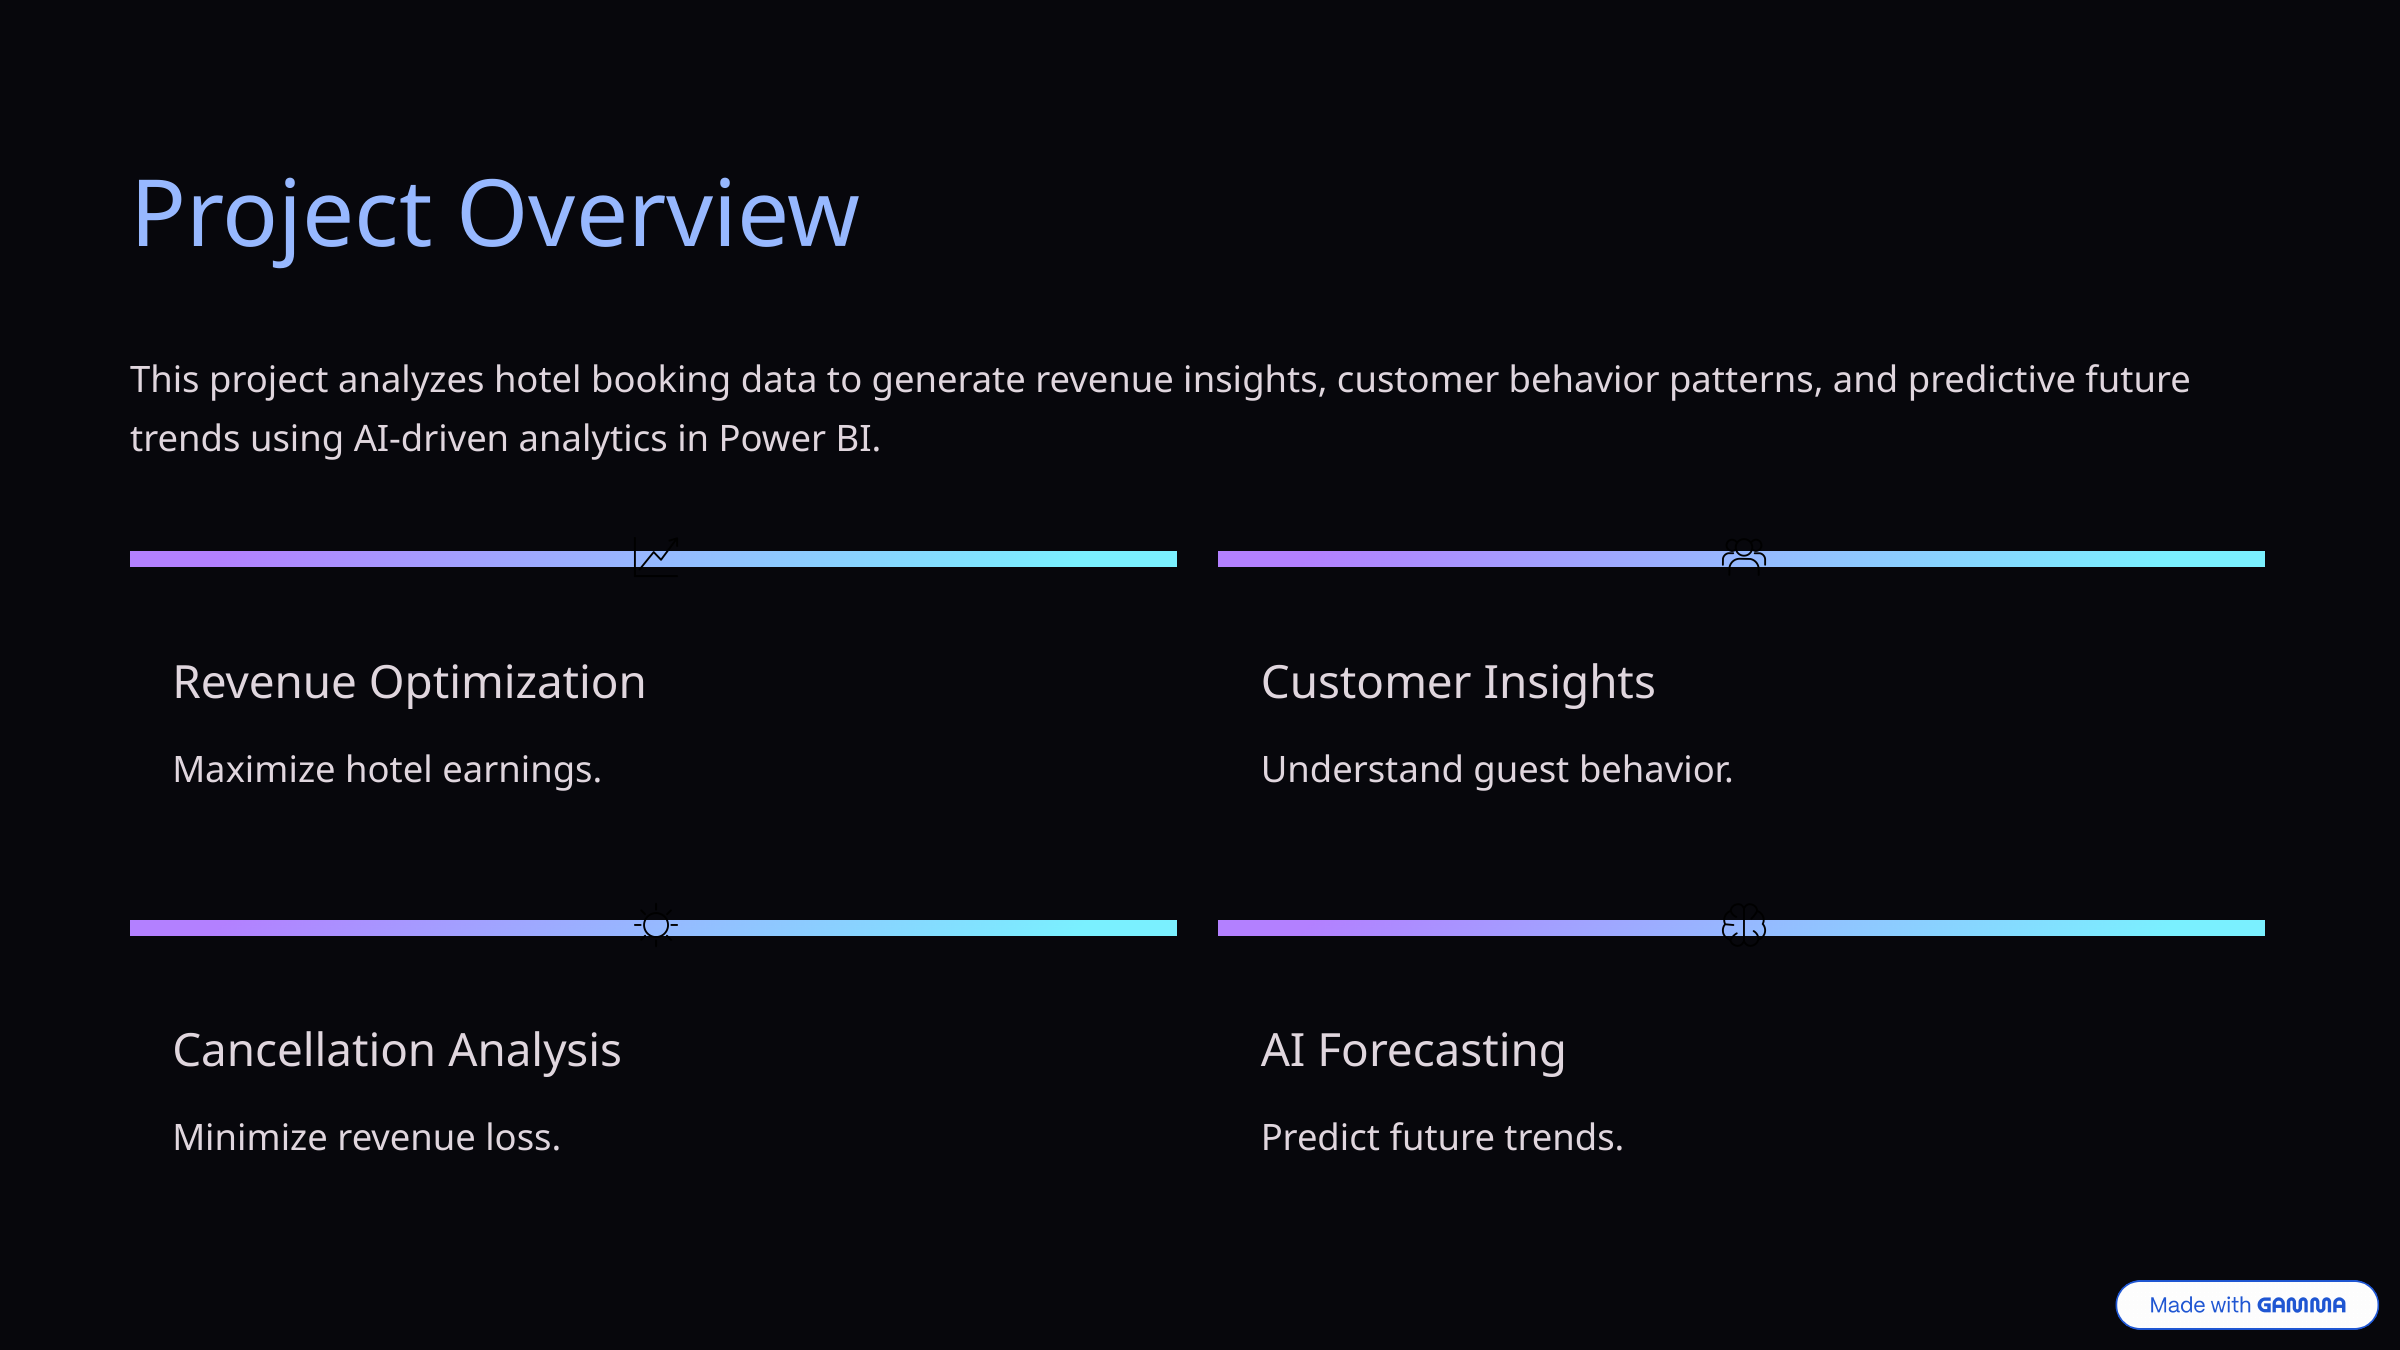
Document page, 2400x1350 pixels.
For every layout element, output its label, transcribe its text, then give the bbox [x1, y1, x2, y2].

picture [2106, 1271, 2389, 1339]
text_box [1218, 572, 2270, 833]
text_box [1218, 941, 2270, 1201]
text_box Customer Insights [1260, 649, 1726, 709]
picture [1218, 501, 2270, 613]
text_box Revenue Optimization [172, 649, 700, 709]
text_box Maximize hotel earnings. [172, 730, 1140, 790]
text_box Cancellation Analysis [172, 1018, 682, 1077]
picture [1218, 869, 2270, 981]
text_box Predict future trends. [1260, 1098, 2228, 1159]
picture [130, 501, 1182, 613]
text_box [130, 941, 1182, 1201]
text_box Minimize revenue loss. [172, 1098, 1140, 1159]
picture [130, 869, 1182, 981]
text_box [130, 572, 1182, 833]
text_box This project analyzes hotel booking data to generate revenue insights, customer behavior patterns, and predictive future trends using AI-driven analytics in Power BI. [130, 340, 2270, 460]
text_box AI Forecasting [1260, 1018, 1726, 1077]
text_box Understand guest behavior. [1260, 730, 2228, 790]
text_box Project Overview [130, 149, 1061, 266]
